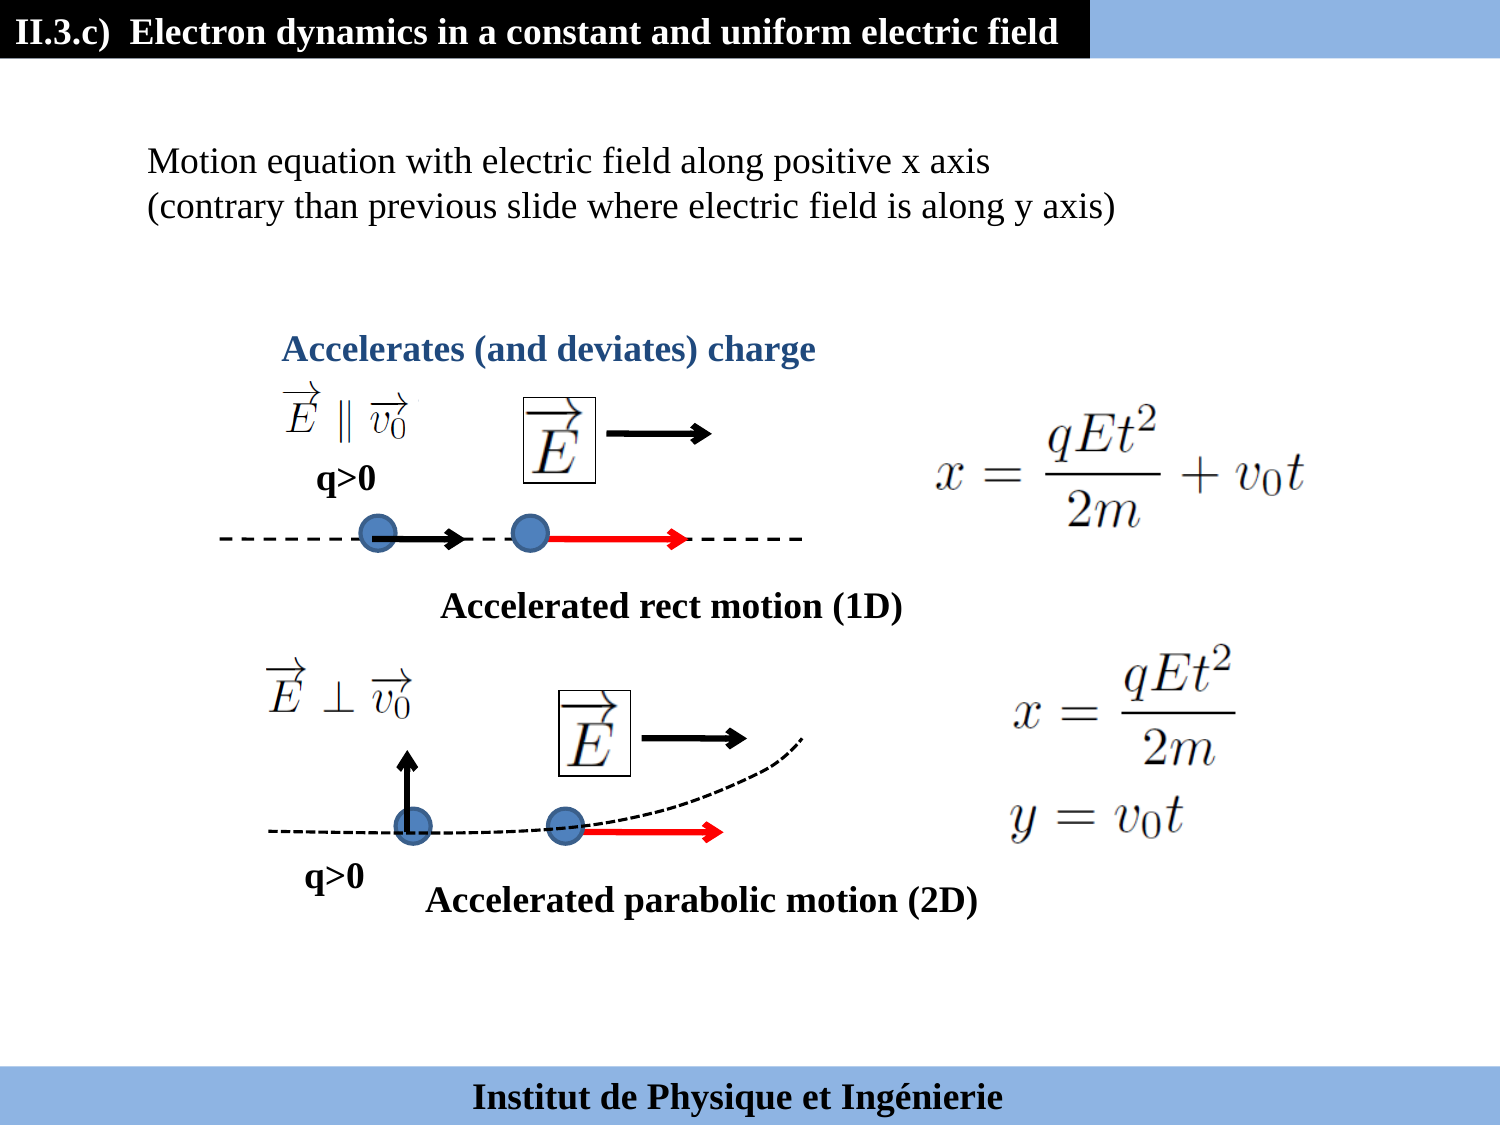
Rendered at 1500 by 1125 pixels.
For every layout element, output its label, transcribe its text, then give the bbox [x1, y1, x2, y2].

picture [925, 398, 1310, 542]
text_box [1092, 0, 1500, 61]
picture [1004, 632, 1252, 775]
picture [266, 644, 420, 728]
text_box Institut de Physique et Ingénierie [400, 1064, 1028, 1125]
text_box [785, 0, 1395, 60]
picture [524, 398, 596, 483]
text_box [395, 749, 724, 844]
text_box Accelerates (and deviates) charge particles [266, 316, 853, 422]
text_box [1028, 1064, 1500, 1125]
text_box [219, 515, 806, 551]
text_box Accelerated parabolic motion (2D) [410, 867, 994, 927]
picture [1004, 777, 1193, 856]
text_box [268, 810, 390, 834]
picture [266, 374, 419, 450]
text_box Accelerated rect motion (1D) [425, 574, 919, 634]
text_box q>0 [289, 843, 380, 904]
text_box q>0 [301, 458, 392, 505]
text_box [725, 737, 803, 789]
text_box [0, 1064, 400, 1125]
text_box II.3.c) Electron dynamics in a constant and uniform electric field [0, 0, 785, 60]
text_box Motion equation with electric field along positive x axis (contrary than previous slide where electric field is along y axis) [132, 128, 1132, 234]
picture [559, 691, 631, 749]
